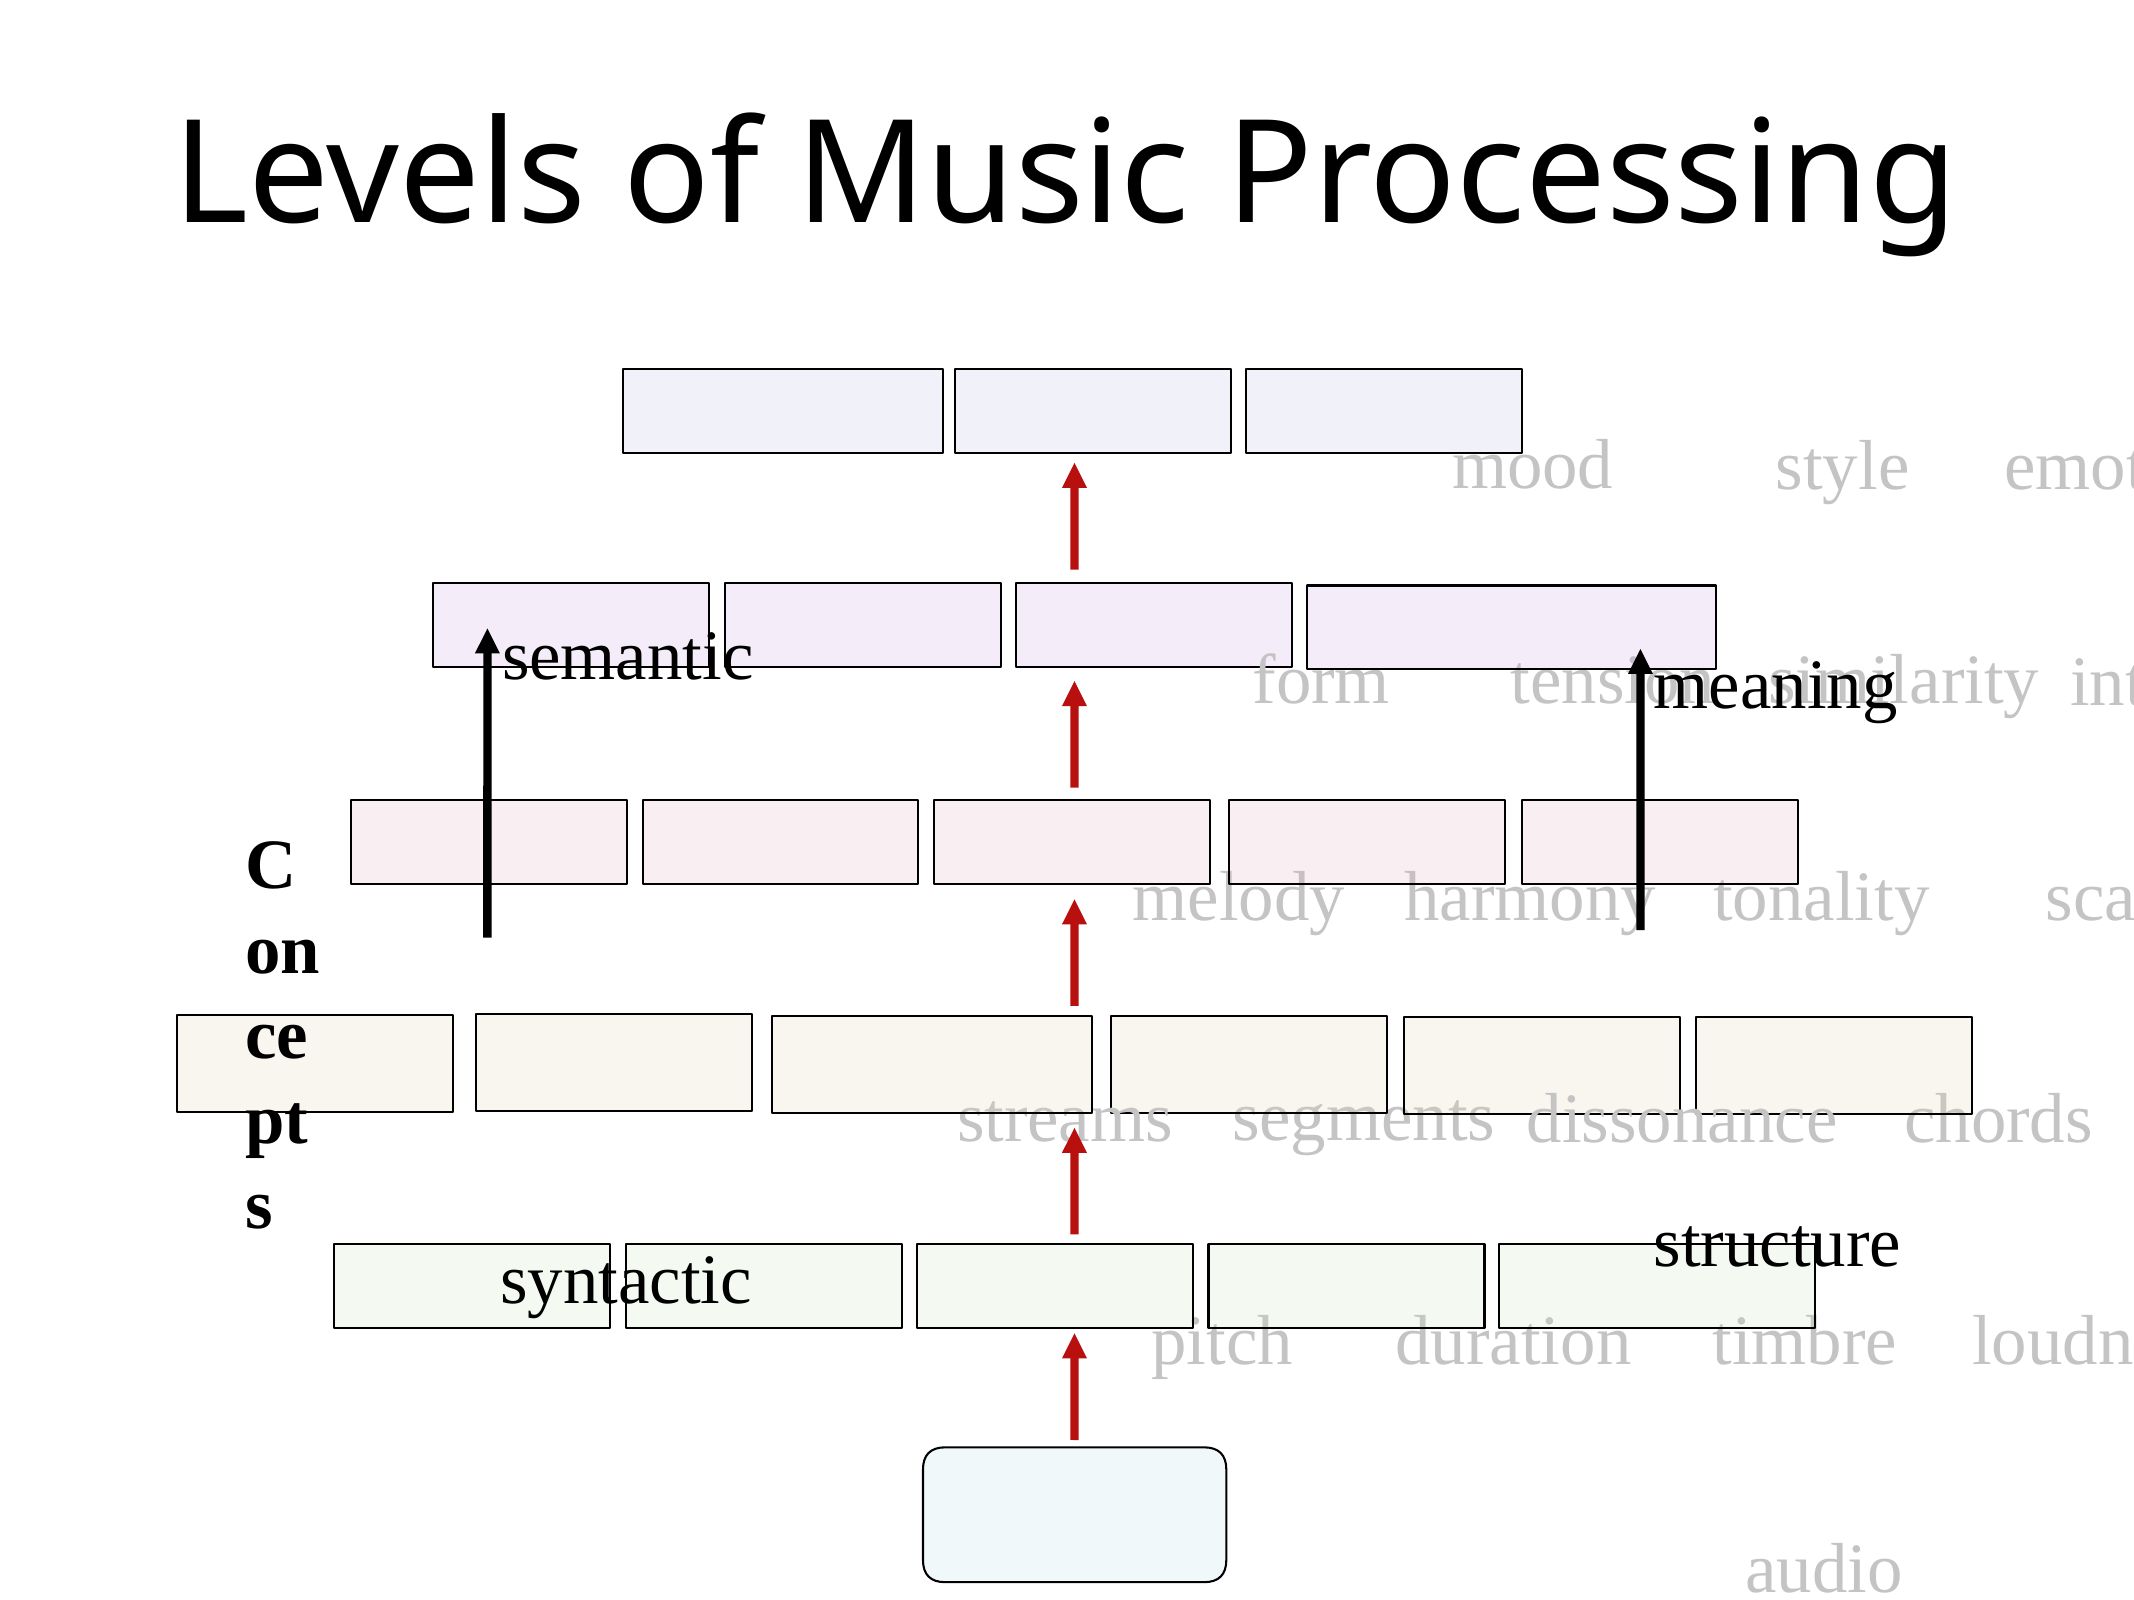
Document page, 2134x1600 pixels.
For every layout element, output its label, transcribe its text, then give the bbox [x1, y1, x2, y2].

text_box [177, 368, 2134, 1600]
text_box Levels of Music Processing [156, 0, 1978, 344]
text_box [485, 600, 1988, 1320]
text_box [1638, 629, 2134, 1283]
